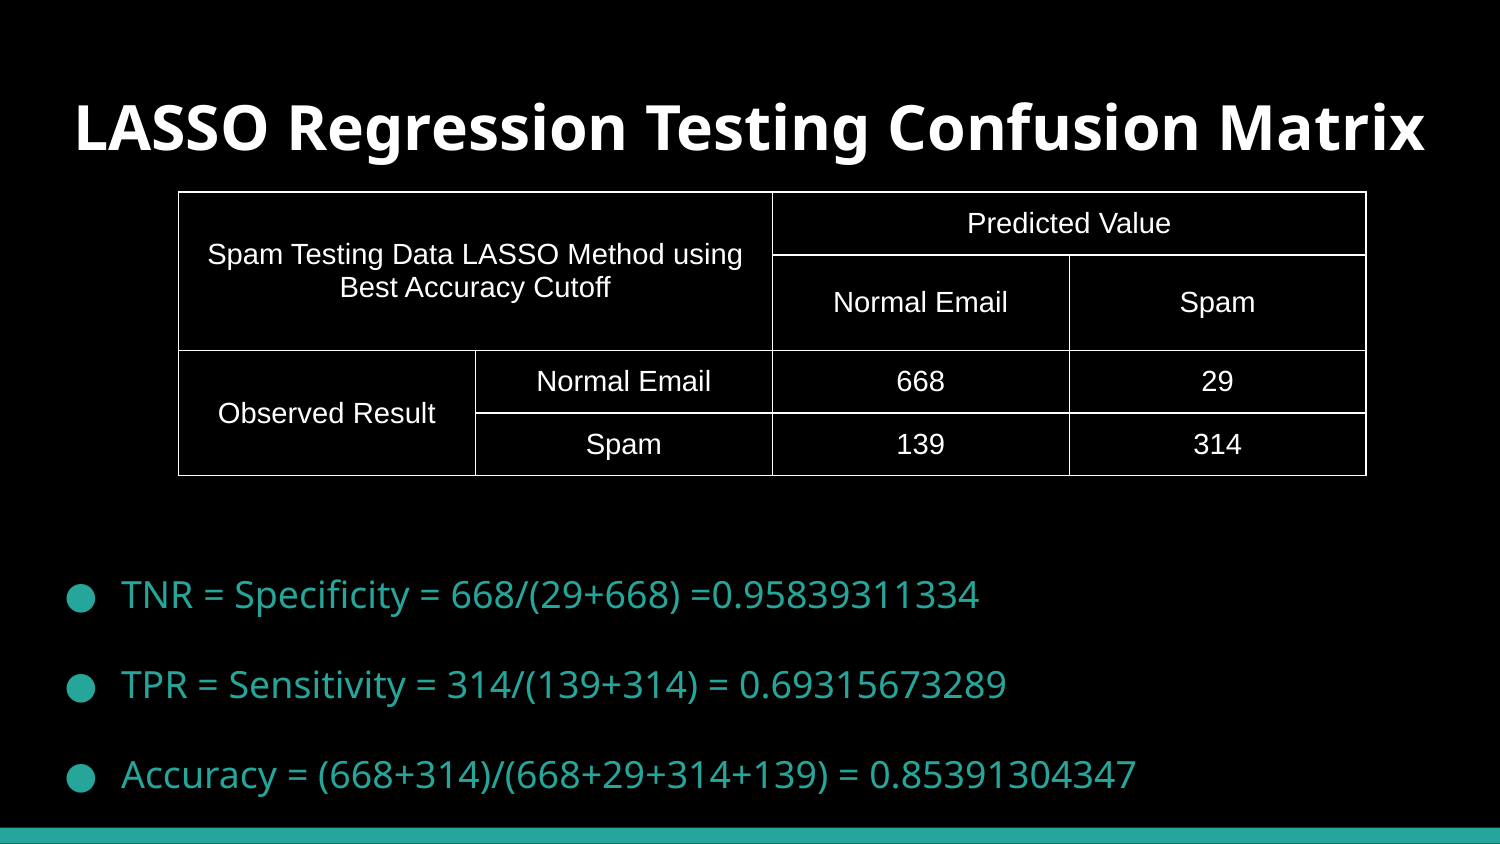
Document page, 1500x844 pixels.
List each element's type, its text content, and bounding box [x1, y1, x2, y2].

table_cell Normal Email [773, 256, 1069, 350]
table_header Predicted Value [773, 193, 1365, 254]
table_cell Spam [476, 414, 772, 475]
list TNR = Specificity = 668/(29+668) =0.95839311334 TPR = Sensitivity = 314/(139+314) = 0.69315673289 Accuracy = (668+314)/(668+29+314+139) = 0.85391304347 [30, 511, 1429, 812]
table_cell 668 [773, 351, 1069, 412]
table_cell 139 [773, 414, 1069, 475]
title LASSO Regression Testing Confusion Matrix [51, 72, 1449, 174]
table_cell Normal Email [476, 351, 772, 412]
table_cell Observed Result [179, 351, 475, 475]
table_cell Spam [1070, 256, 1365, 350]
table_cell 314 [1070, 414, 1365, 475]
table_cell 29 [1070, 351, 1365, 412]
table_header Spam Testing Data LASSO Method using Best Accuracy Cutoff [179, 193, 772, 350]
